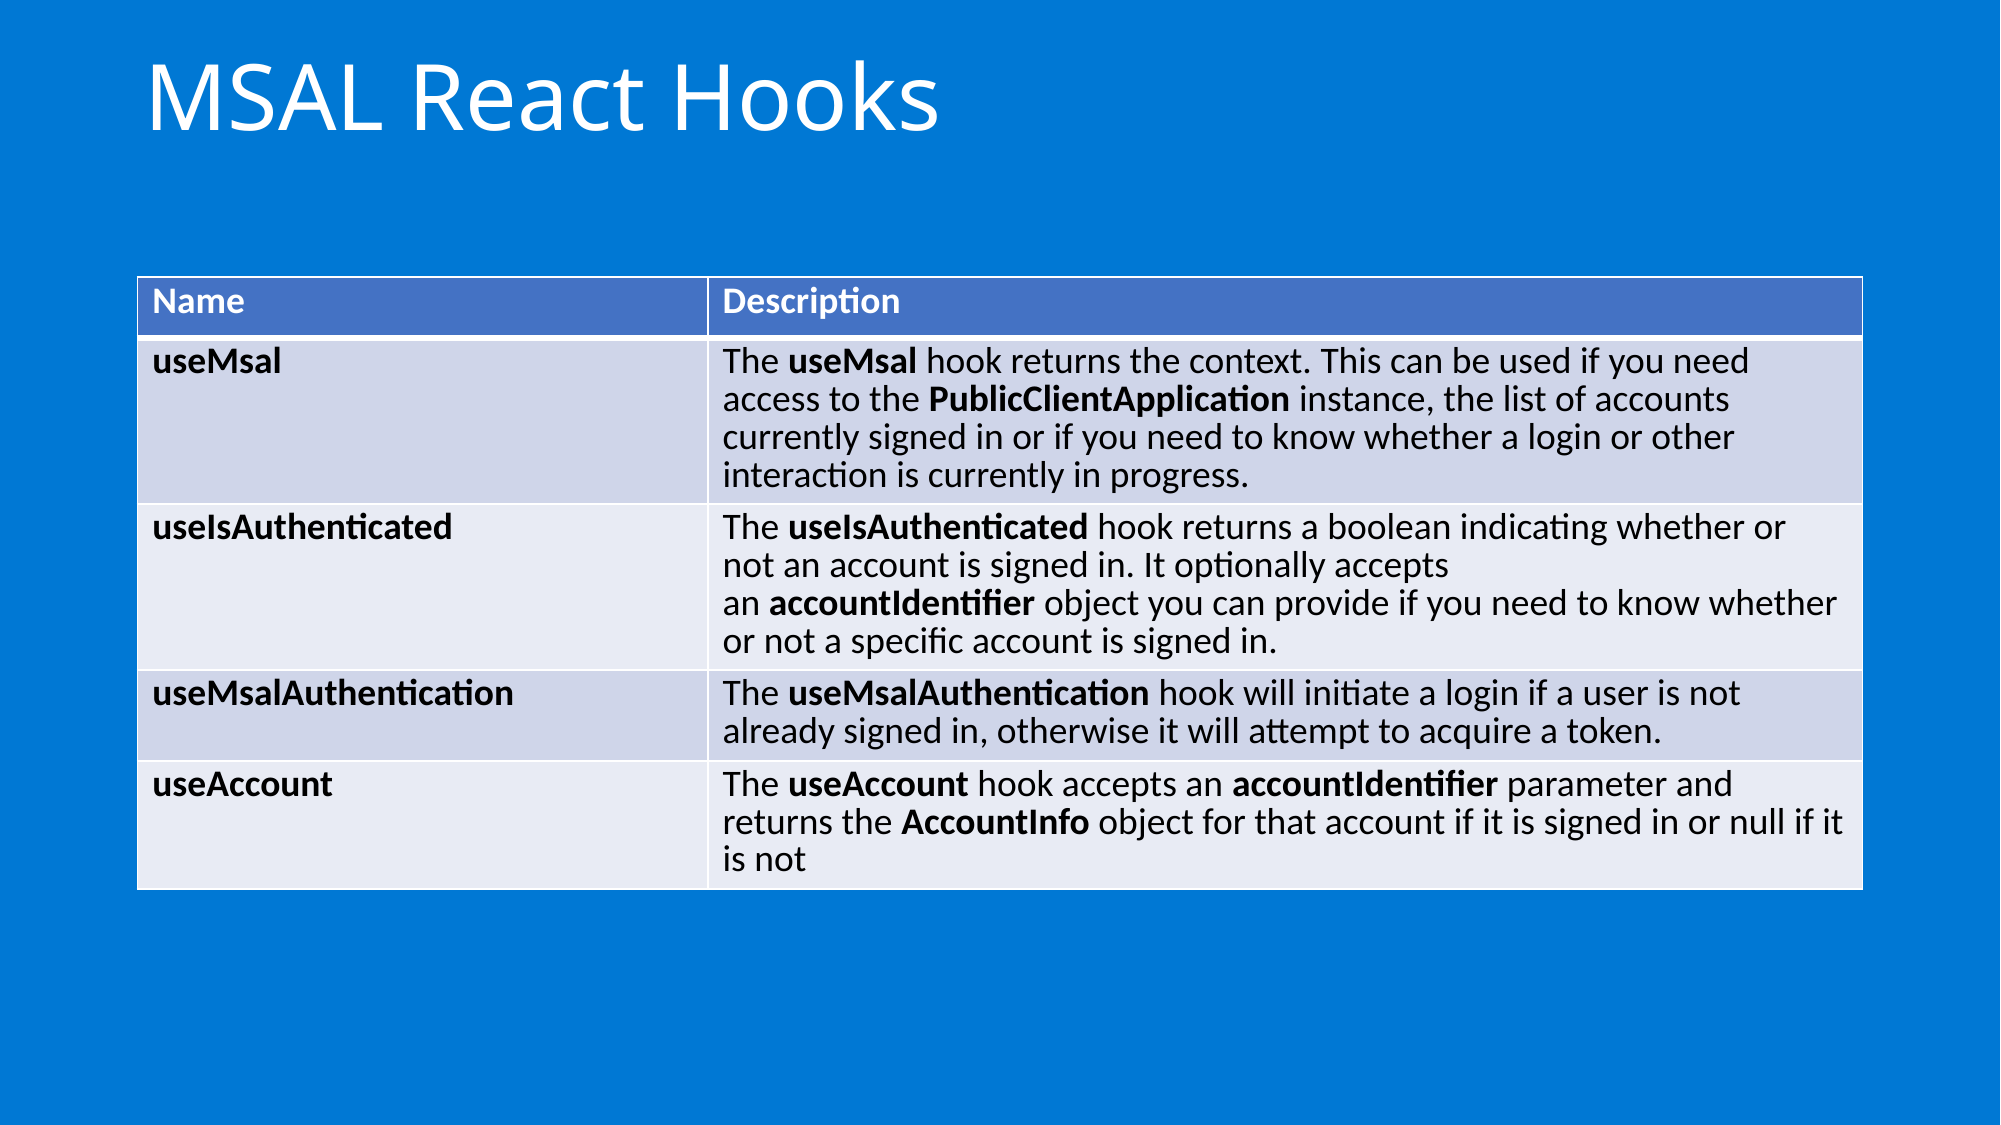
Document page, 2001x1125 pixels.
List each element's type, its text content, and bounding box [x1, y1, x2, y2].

title MSAL React Hooks [129, 25, 1855, 176]
table_cell useMsal [138, 341, 707, 503]
table_cell useAccount [138, 762, 707, 888]
table_header Name [138, 278, 707, 335]
table_cell useMsalAuthentication [138, 671, 707, 760]
table_cell The useIsAuthenticated hook returns a boolean indicating whether or not an account is signed in. It optionally accepts an accountIdentifier object you can provide if you need to know whether or not a specific account is signed in. [709, 505, 1862, 669]
table_cell The useAccount hook accepts an accountIdentifier parameter and returns the AccountInfo object for that account if it is signed in or null if it is not [709, 762, 1862, 888]
table_cell The useMsalAuthentication hook will initiate a login if a user is not already signed in, otherwise it will attempt to acquire a token. [709, 671, 1862, 760]
table_cell The useMsal hook returns the context. This can be used if you need access to the PublicClientApplication instance, the list of accounts currently signed in or if you need to know whether a login or other interaction is currently in progress. [709, 341, 1862, 503]
table_cell useIsAuthenticated [138, 505, 707, 669]
table_header Description [709, 278, 1862, 335]
